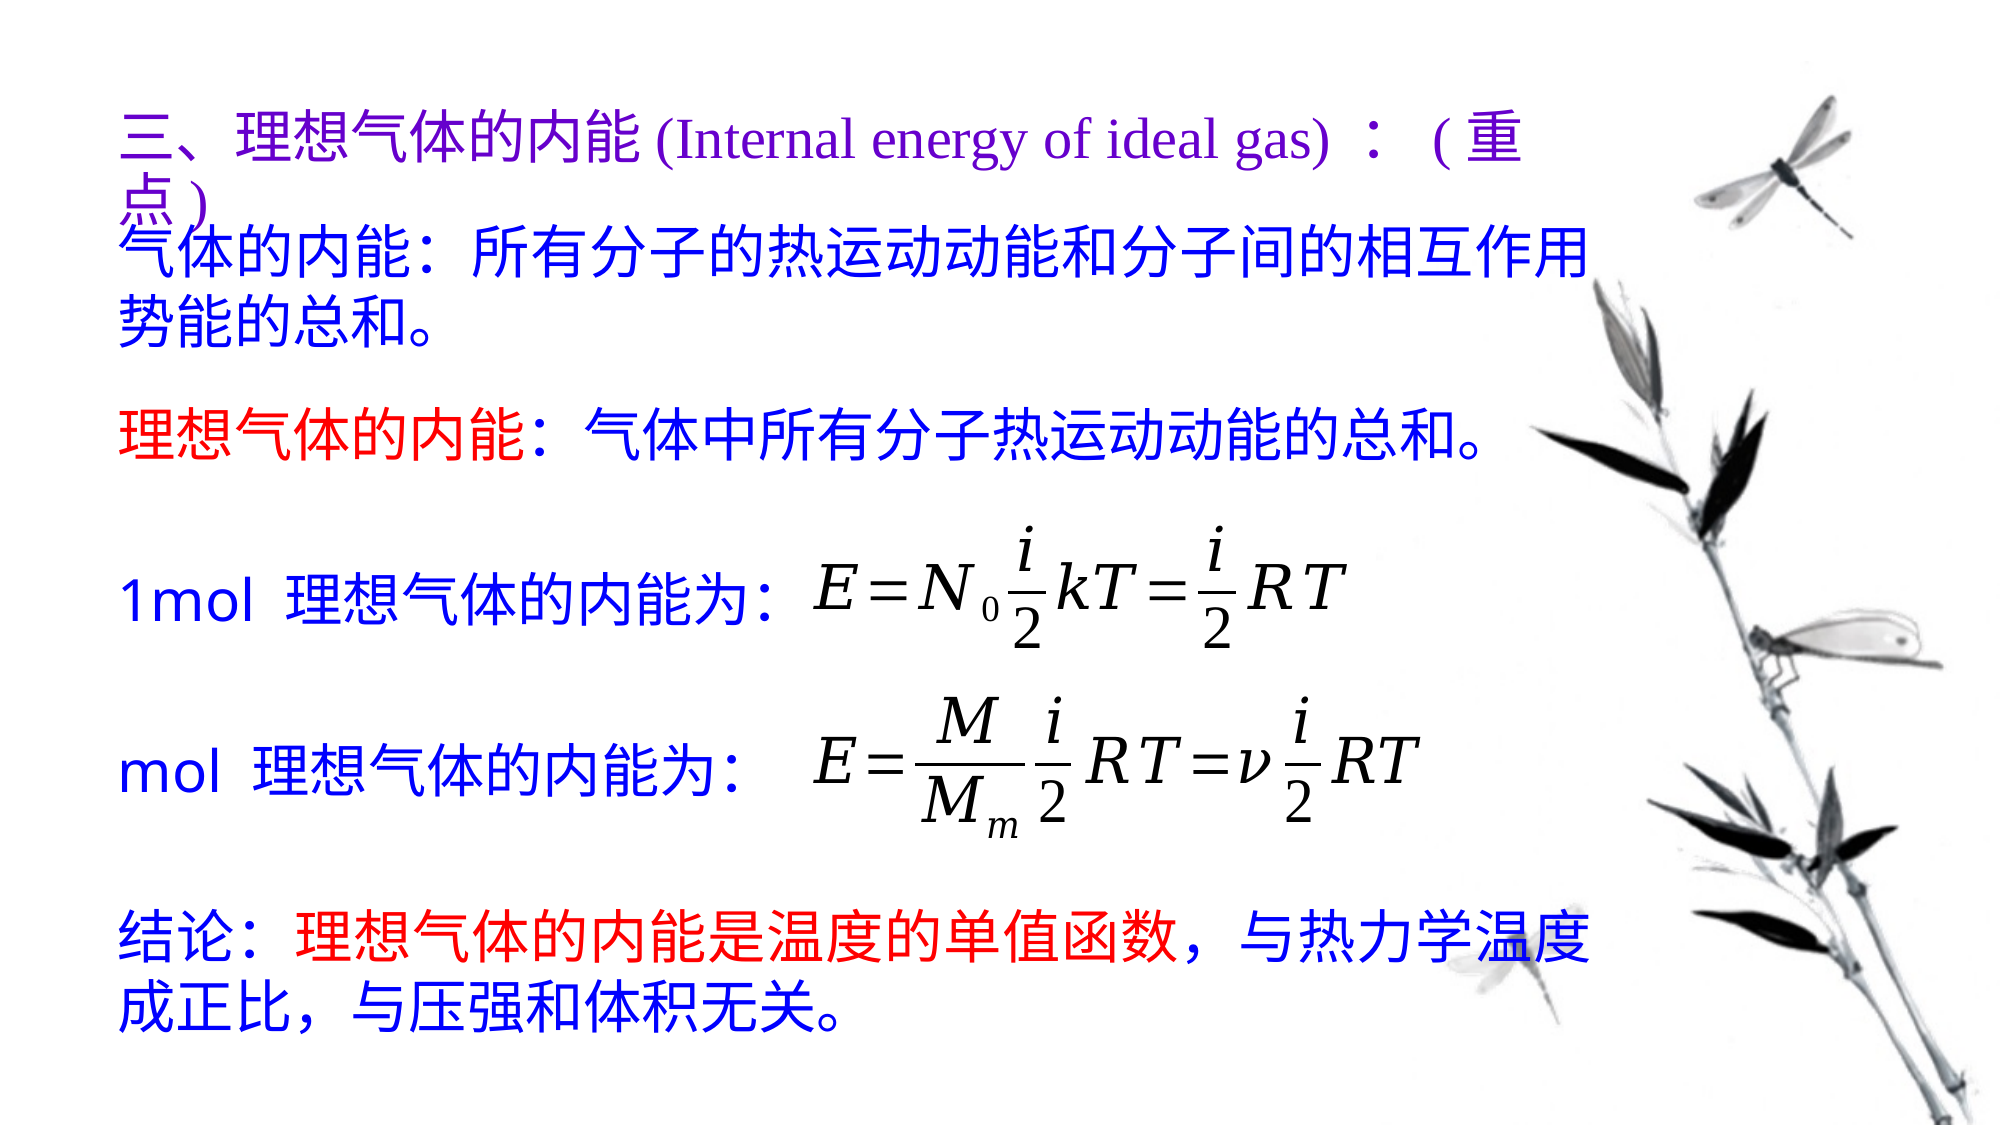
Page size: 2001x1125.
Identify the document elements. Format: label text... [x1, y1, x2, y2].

text_box 气体的内能：所有分子的热运动动能和分子间的相互作用势能的总和。 [102, 207, 1608, 363]
text_box 结论：理想气体的内能是温度的单值函数，与热力学温度成正比，与压强和体积无关。 [102, 892, 1608, 1048]
text_box 理想气体的内能：气体中所有分子热运动动能的总和。 [102, 390, 1608, 476]
picture [1376, 61, 2000, 1125]
text_box 1mol 理想气体的内能为： [102, 555, 811, 641]
title 三、理想气体的内能(Internal energy of ideal gas) ：(重点) [102, 100, 1608, 184]
